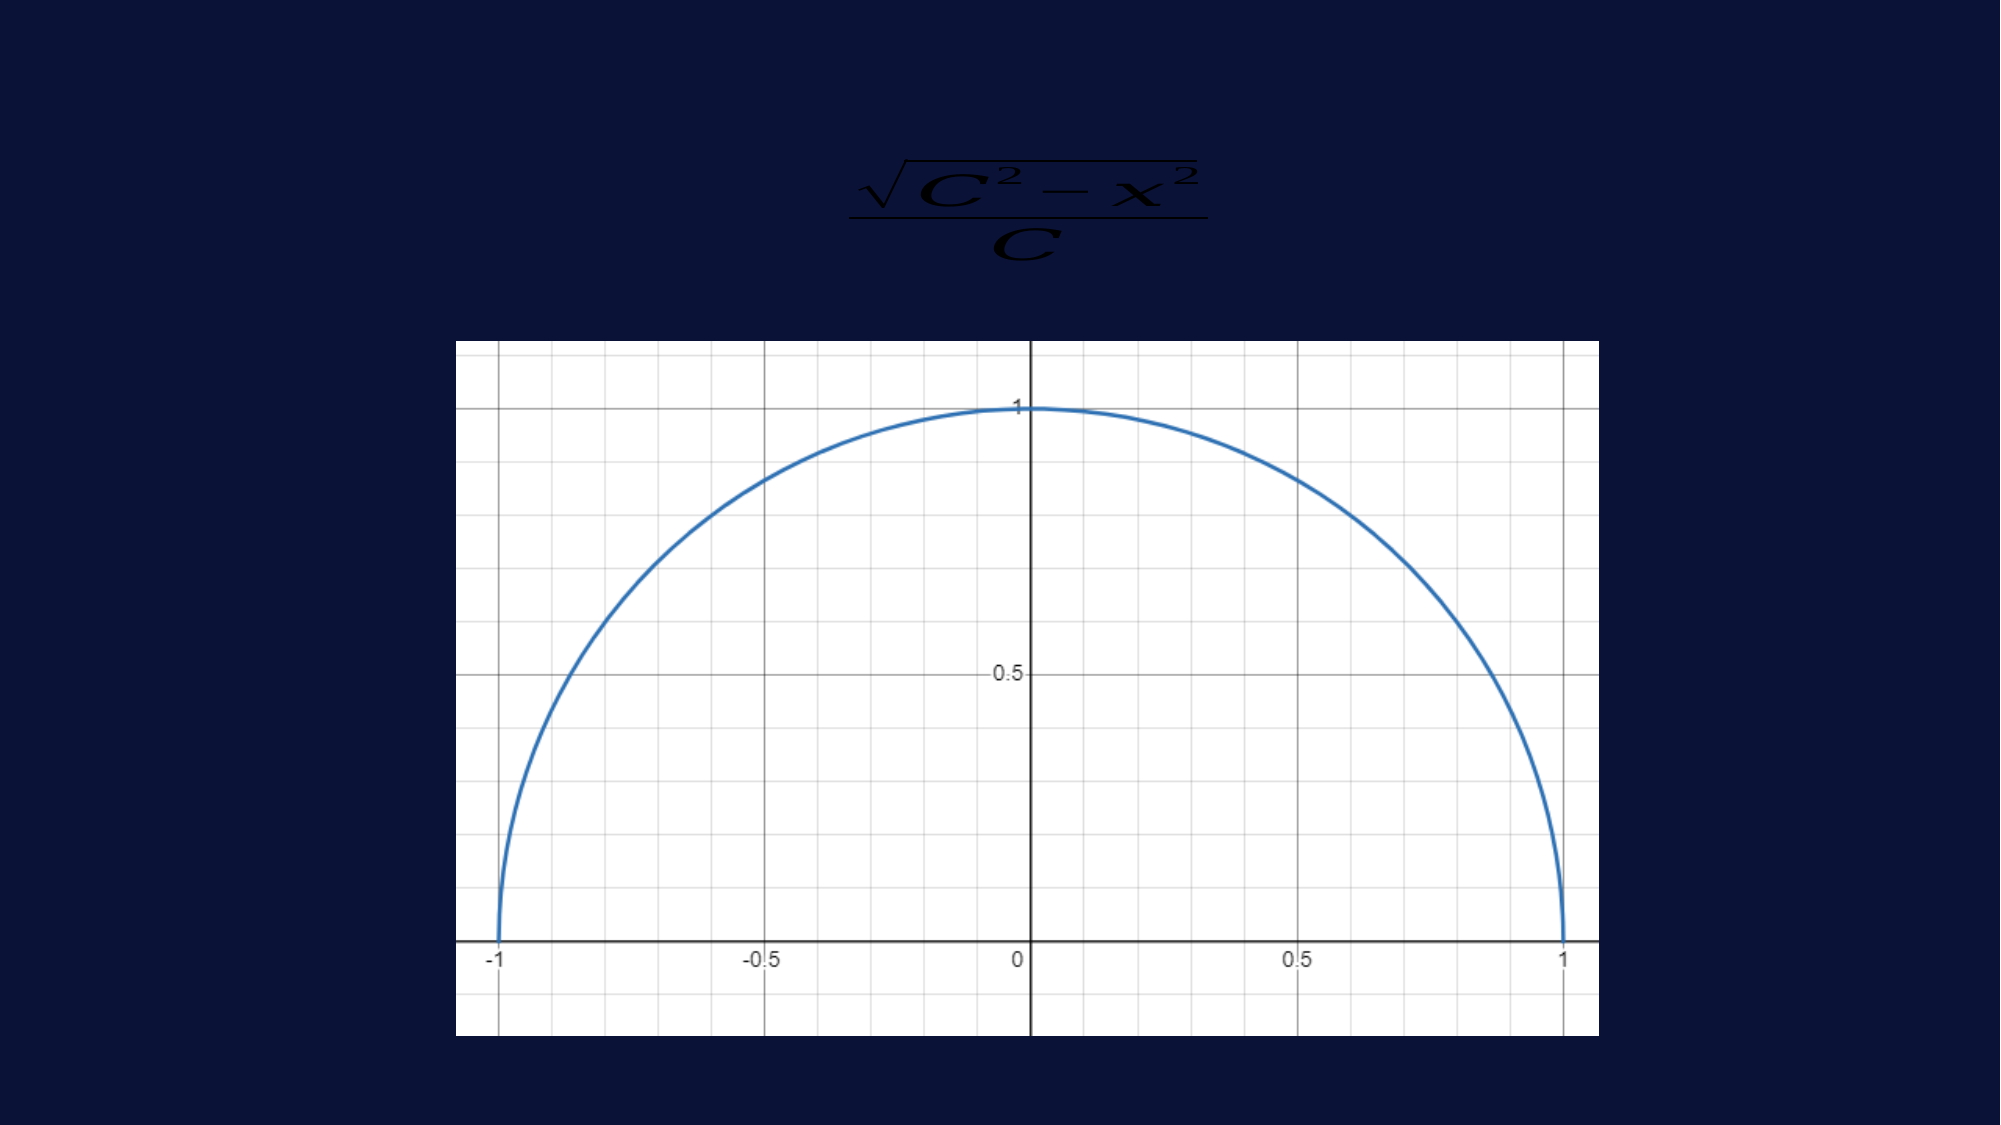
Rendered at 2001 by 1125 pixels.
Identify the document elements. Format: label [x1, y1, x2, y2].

picture [455, 341, 1599, 1036]
